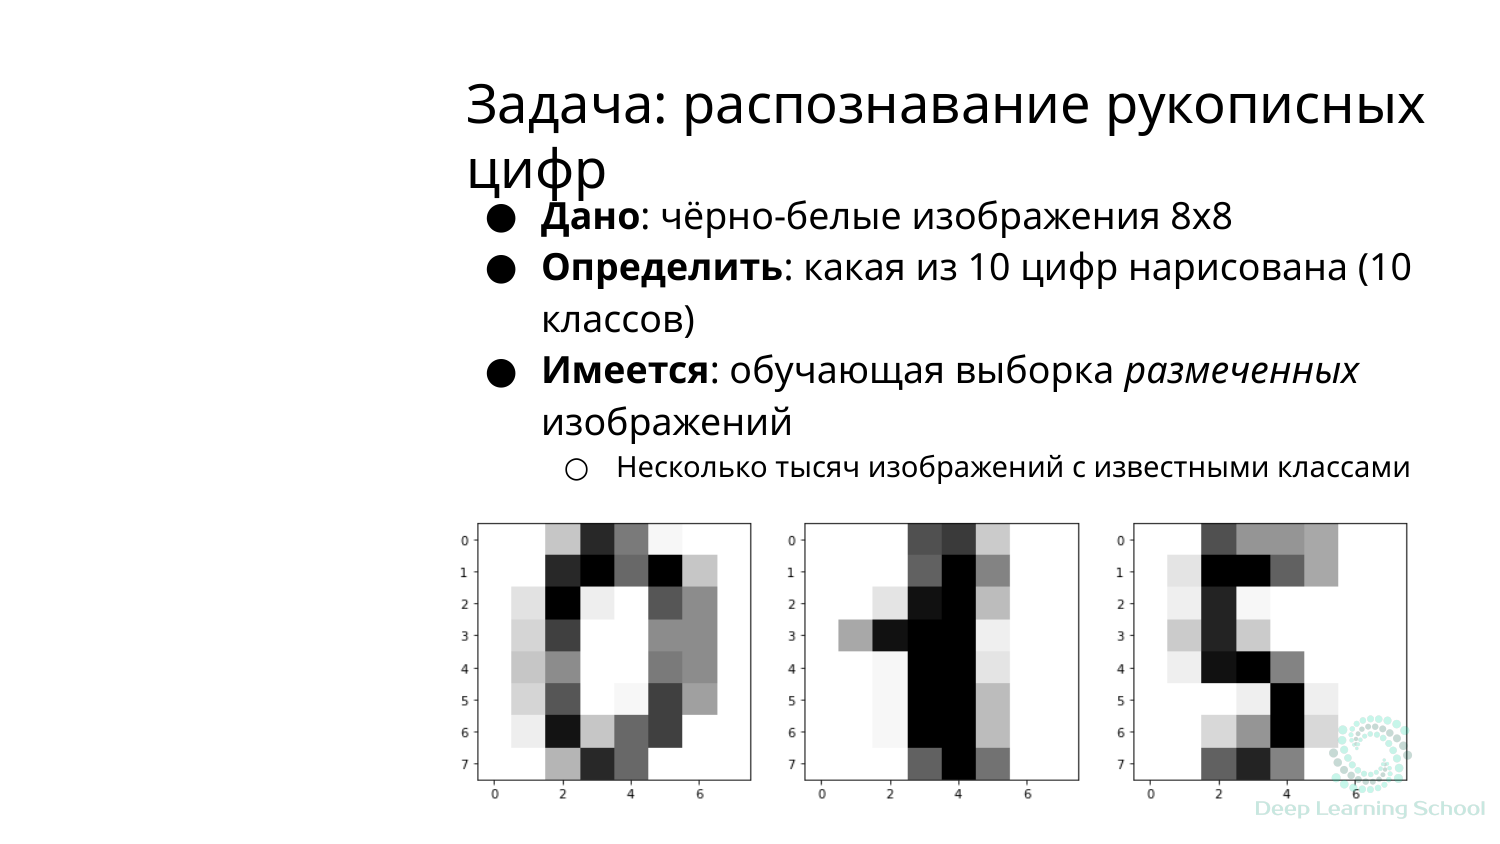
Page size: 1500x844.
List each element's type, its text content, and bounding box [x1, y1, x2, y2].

picture [450, 516, 760, 808]
list Дано: чёрно-белые изображения 8x8 [451, 170, 1449, 221]
picture [778, 516, 1088, 808]
list Дано: чёрно-белые изображения 8x8 [451, 434, 1449, 731]
picture [1106, 516, 1499, 844]
title Задача: распознавание рукописных цифр [451, 54, 1500, 149]
list Определить: какая из 10 цифр нарисована (10 классов) Имеется: обучающая выборка размеченных изображений Несколько тысяч изображений с известными классами [451, 221, 1449, 434]
